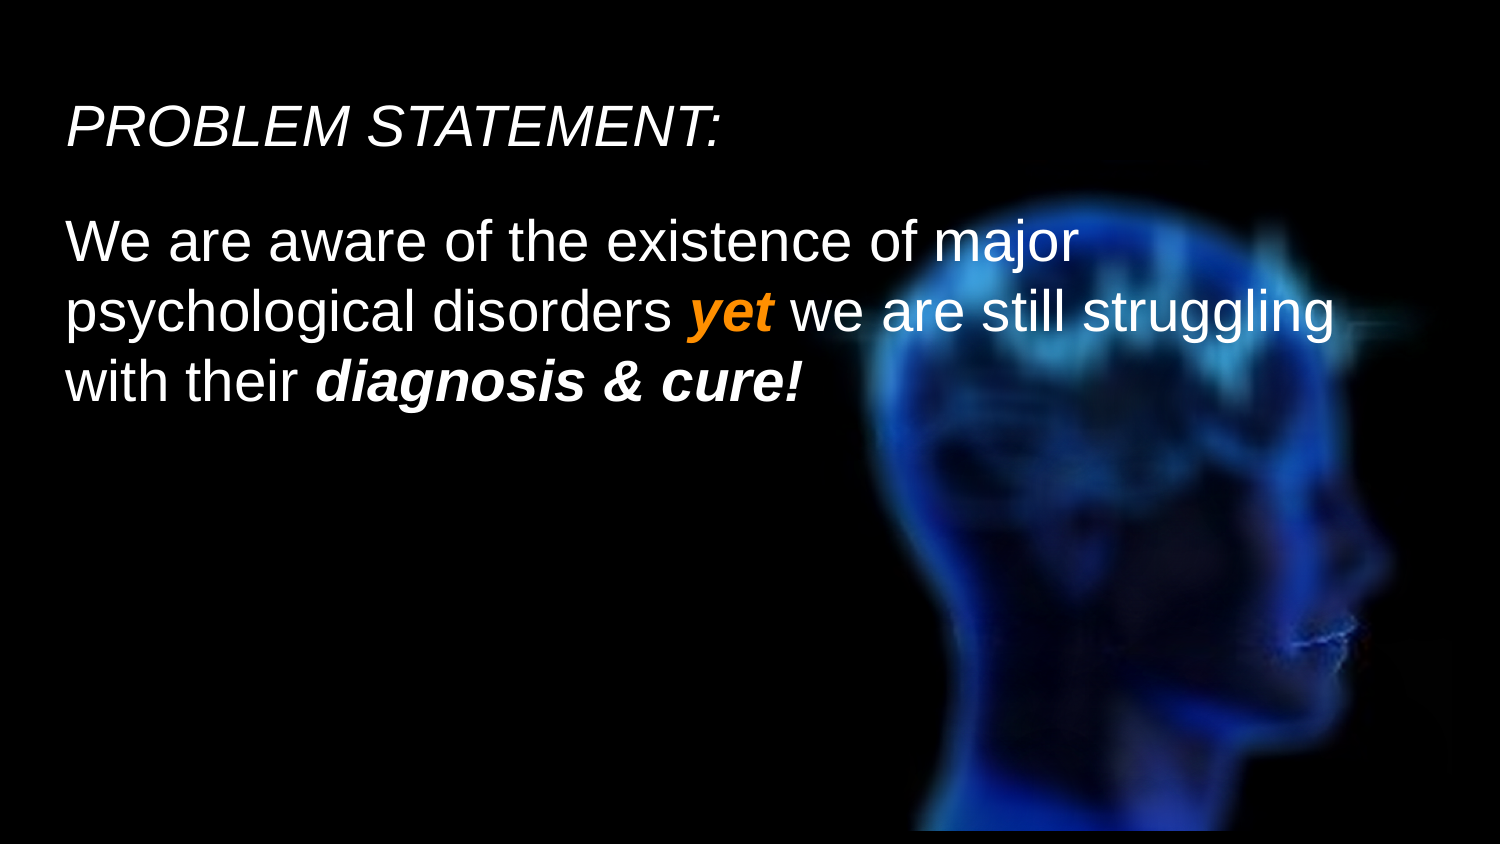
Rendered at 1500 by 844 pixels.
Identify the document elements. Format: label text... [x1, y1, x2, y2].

picture [393, 101, 1500, 844]
text_box PROBLEM STATEMENT: We are aware of the existence of major psychological disorders yet we are still struggling with their diagnosis & cure! [51, 72, 1449, 167]
